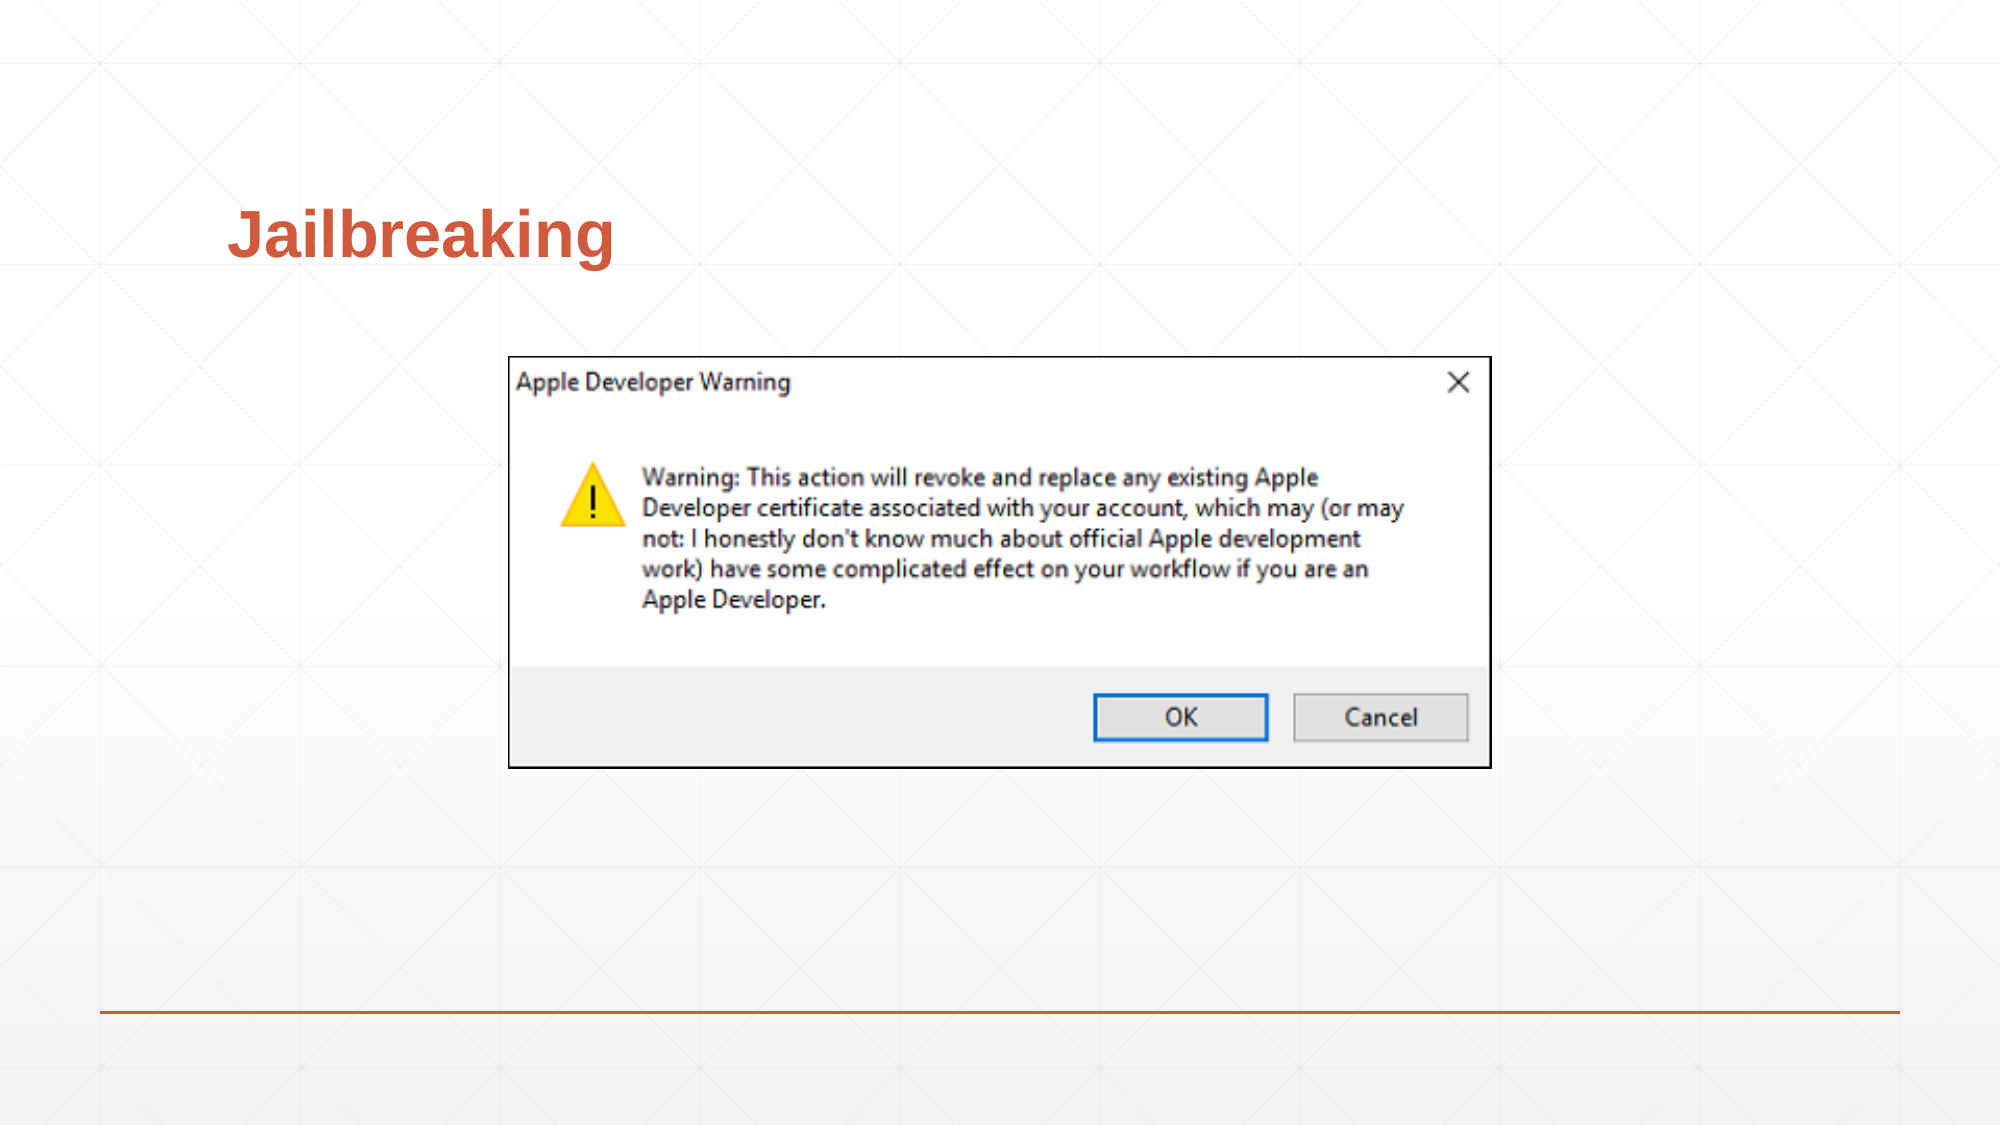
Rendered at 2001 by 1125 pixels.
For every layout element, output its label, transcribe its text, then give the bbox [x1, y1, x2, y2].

picture [508, 356, 1492, 769]
title Jailbreaking [212, 91, 1788, 279]
